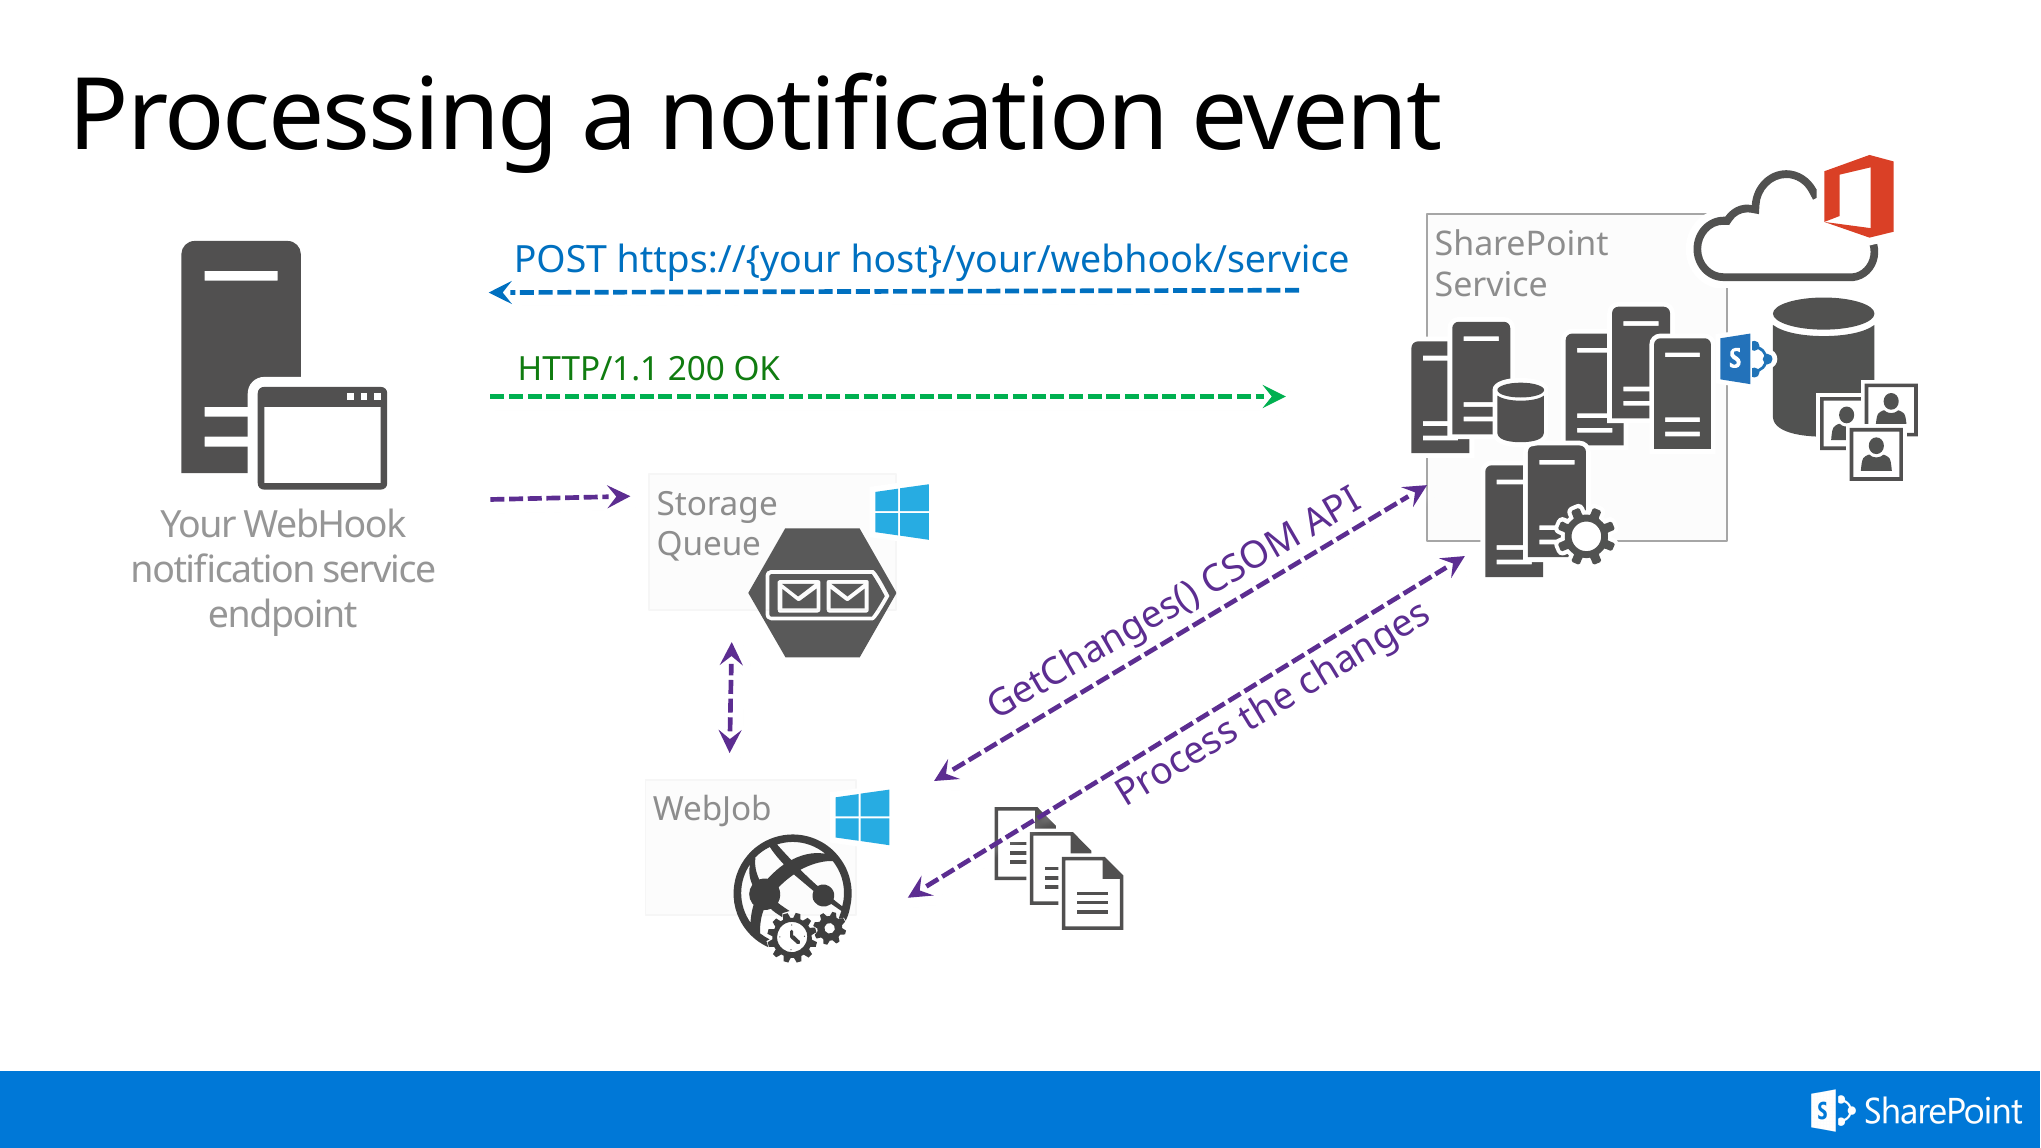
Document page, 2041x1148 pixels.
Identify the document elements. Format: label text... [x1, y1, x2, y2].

title Processing a notification event [45, 48, 1996, 199]
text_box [124, 142, 1923, 638]
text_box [645, 641, 897, 963]
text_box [933, 484, 1428, 555]
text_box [490, 333, 1287, 419]
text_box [490, 473, 936, 658]
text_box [907, 555, 1475, 935]
picture [1793, 1071, 2040, 1148]
